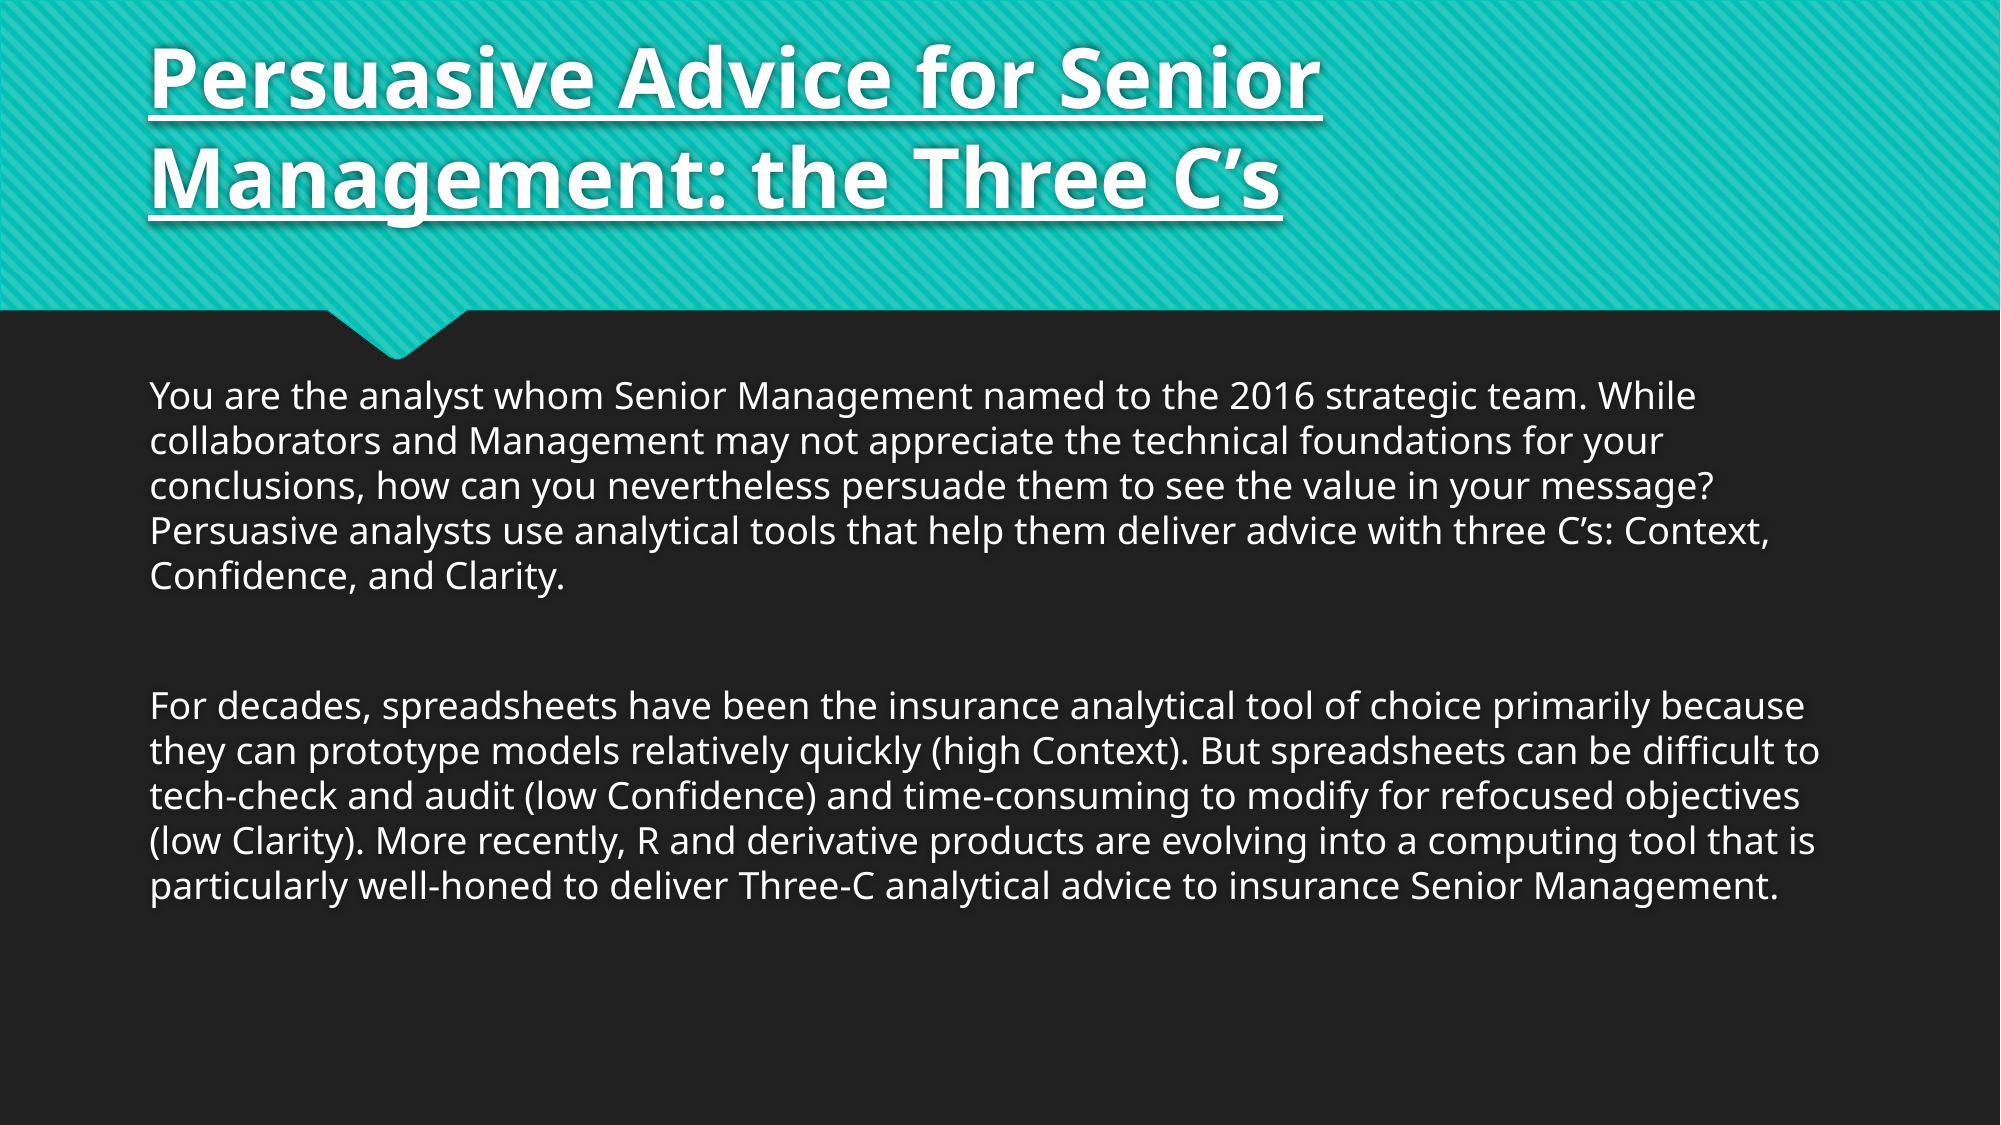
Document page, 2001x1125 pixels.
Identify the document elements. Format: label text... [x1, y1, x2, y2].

list You are the analyst whom Senior Management named to the 2016 strategic team. While collaborators and Management may not appreciate the technical foundations for your conclusions, how can you nevertheless persuade them to see the value in your message? Persuasive analysts use analytical tools that help them deliver advice with three C’s: Context, Confidence, and Clarity. For decades, spreadsheets have been the insurance analytical tool of choice primarily because they can prototype models relatively quickly (high Context). But spreadsheets can be difficult to tech-check and audit (low Confidence) and time-consuming to modify for refocused objectives (low Clarity). More recently, R and derivative products are evolving into a computing tool that is particularly well-honed to deliver Three-C analytical advice to insurance Senior Management. [134, 364, 1866, 962]
title Persuasive Advice for Senior Management: the Three C’s [132, 73, 1868, 233]
